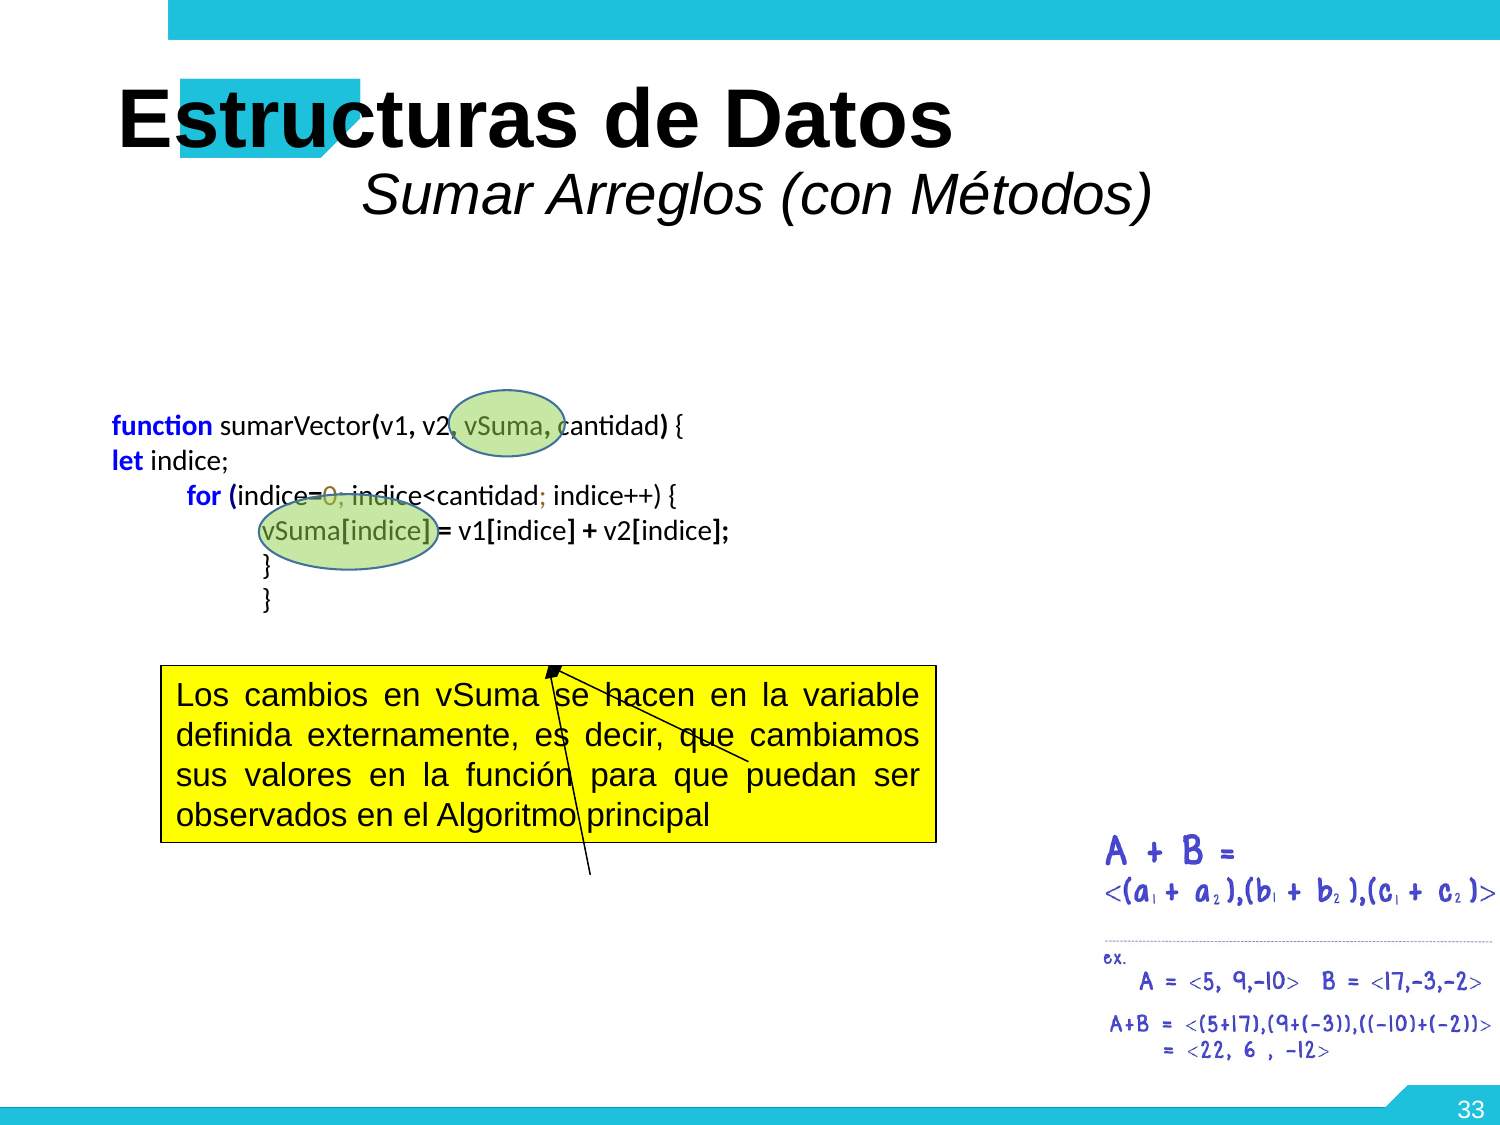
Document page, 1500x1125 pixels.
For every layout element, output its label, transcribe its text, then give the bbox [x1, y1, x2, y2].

text_box function sumarVector(v1, v2, vSuma, cantidad) { let indice; for (indice=0; indice<cantidad; indice++) { vSuma[indice] = v1[indice] + v2[indice]; } } [97, 398, 1500, 641]
text_box [544, 665, 591, 875]
text_box [258, 494, 439, 570]
text_box Los cambios en vSuma se hacen en la variable definida externamente, es decir, que cambiamos sus valores en la función para que puedan ser observados en el Algoritmo principal [552, 665, 936, 843]
text_box Estructuras de Datos Sumar Arreglos (con Métodos) [103, 45, 1397, 246]
text_box [448, 390, 565, 457]
text_box Los cambios en vSuma se hacen en la variable definida externamente, es decir, que cambiamos sus valores en la función para que puedan ser observados en el Algoritmo principal [161, 665, 583, 843]
picture [1098, 799, 1500, 1079]
text_box [549, 665, 749, 762]
text_box <number> [1408, 1085, 1500, 1125]
